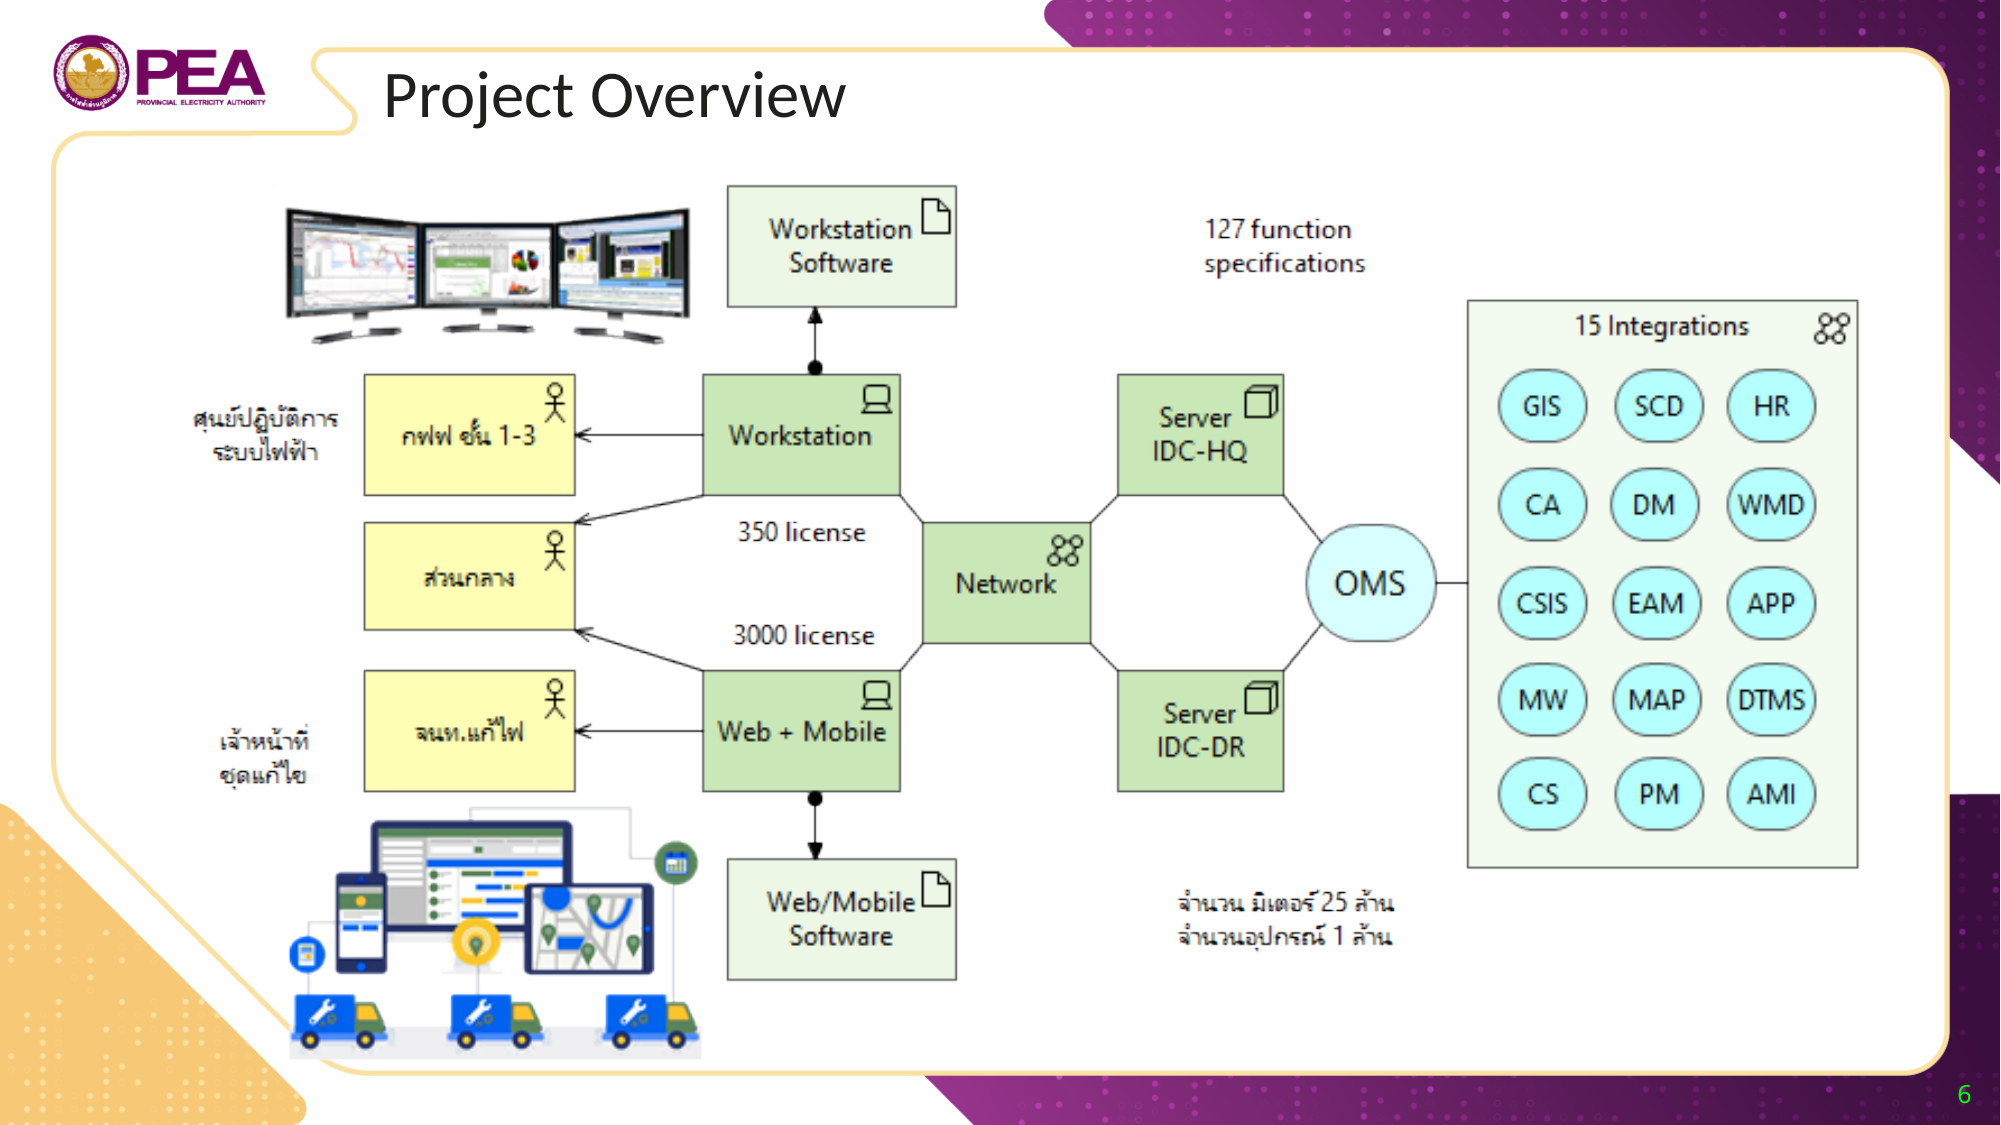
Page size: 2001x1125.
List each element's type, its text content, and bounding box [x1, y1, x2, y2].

text_box Project Overview [368, 43, 863, 139]
picture [0, 0, 2000, 1125]
slide_number 6 [1845, 1065, 1987, 1125]
